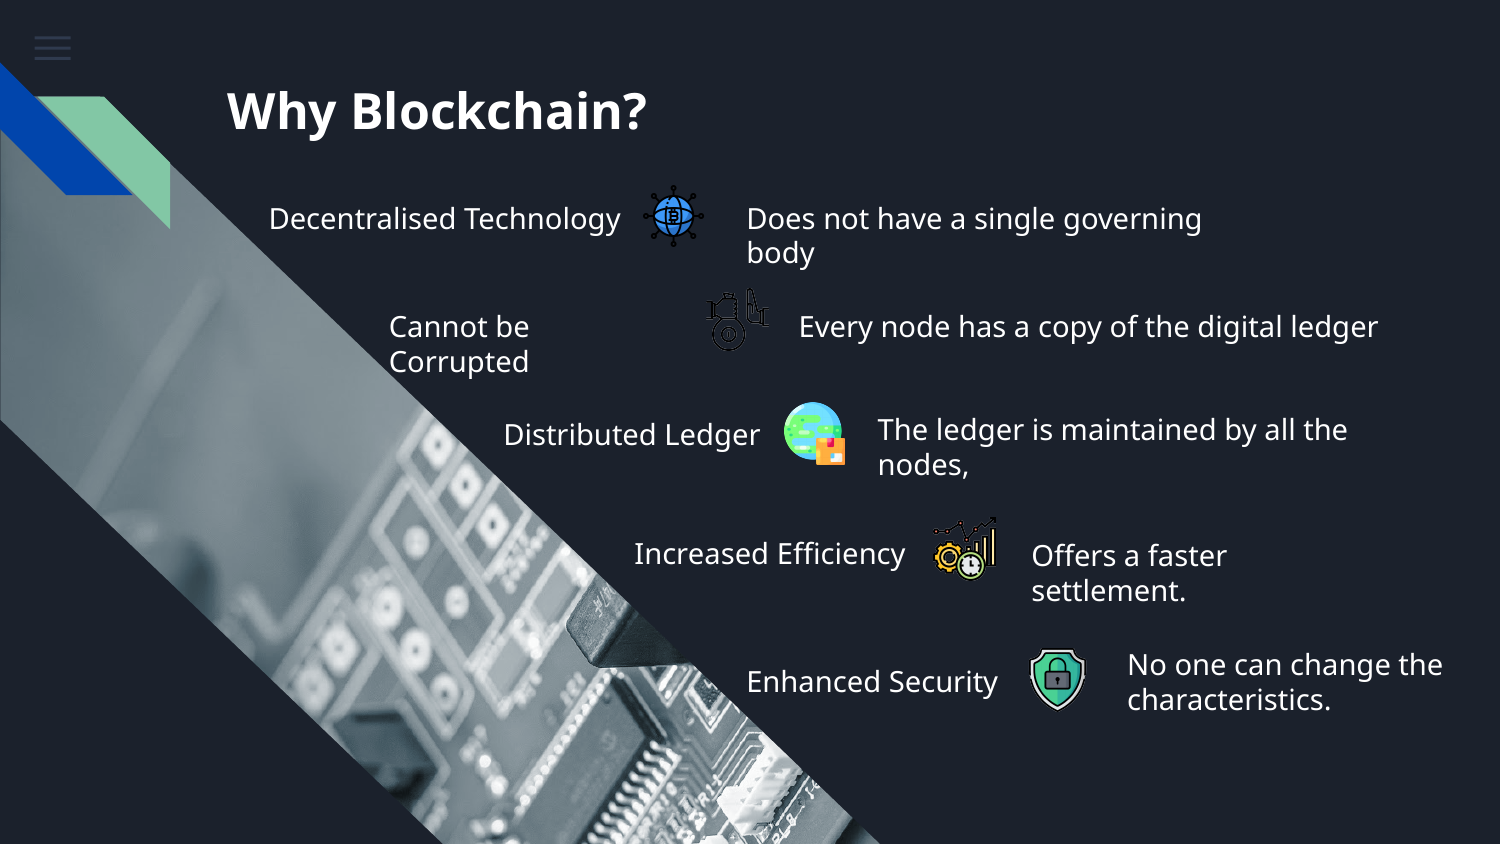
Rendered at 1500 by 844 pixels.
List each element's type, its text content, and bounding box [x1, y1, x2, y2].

picture [0, 97, 880, 844]
text_box Does not have a single governing body [731, 184, 1274, 238]
title Why Blockchain? [212, 64, 1368, 215]
picture [783, 401, 846, 465]
picture [932, 517, 996, 581]
text_box Every node has a copy of the digital ledger [783, 293, 1447, 347]
text_box Increased Efficiency [619, 520, 928, 583]
text_box Distributed Ledger [488, 401, 782, 464]
text_box Enhanced Security [731, 648, 1025, 712]
picture [706, 288, 770, 352]
text_box Offers a faster settlement. [1016, 522, 1393, 576]
picture [641, 184, 705, 248]
text_box Decentralised Technology [253, 184, 640, 248]
picture [1026, 648, 1089, 712]
text_box No one can change the characteristics. [1112, 631, 1465, 728]
text_box Cannot be Corrupted [373, 293, 692, 356]
text_box The ledger is maintained by all the nodes, [862, 396, 1415, 450]
